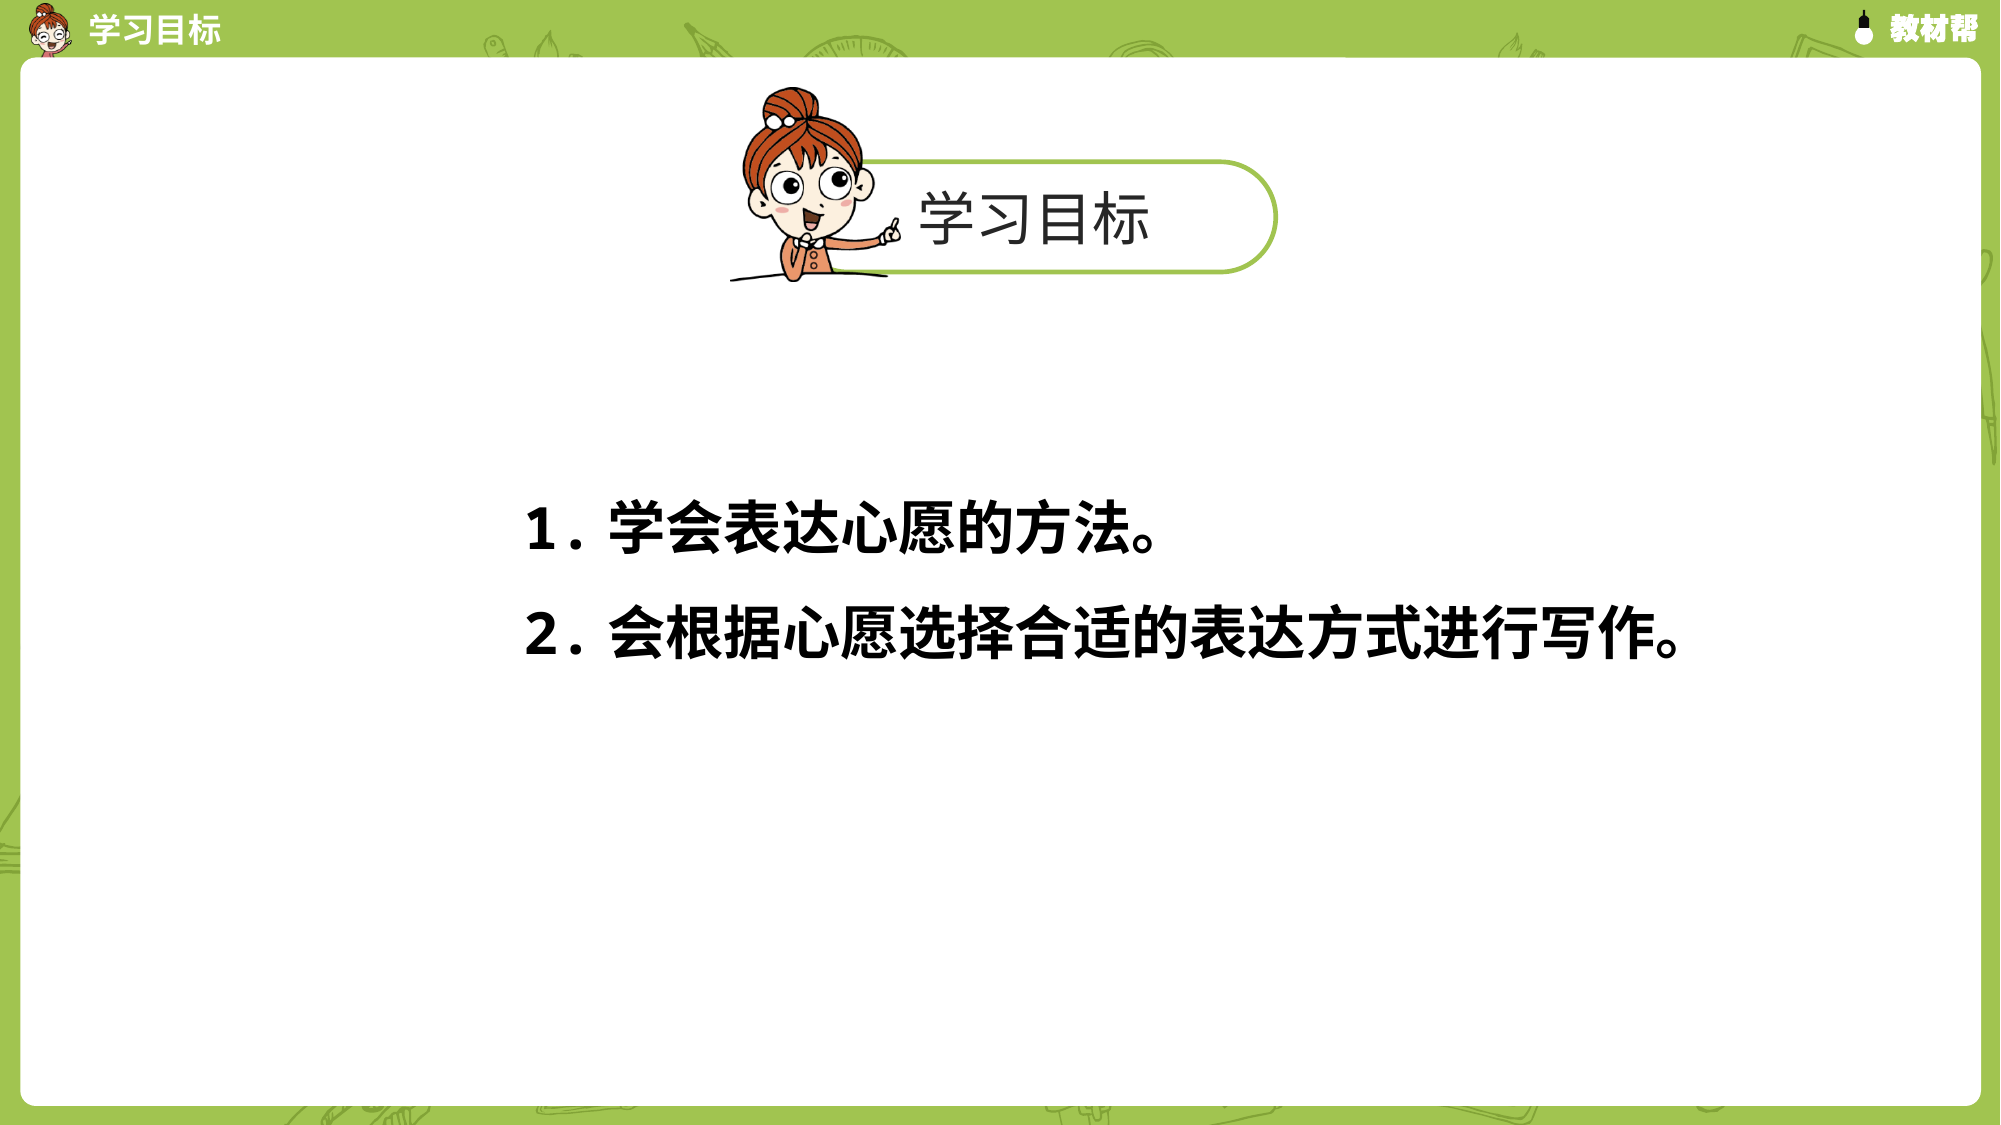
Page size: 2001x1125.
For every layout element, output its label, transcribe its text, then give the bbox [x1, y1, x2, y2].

text_box 学习目标 [901, 160, 1277, 274]
picture [730, 87, 901, 282]
picture [29, 3, 72, 58]
text_box 1.学会表达心愿的方法。 2.会根据心愿选择合适的表达方式进行写作。 [508, 448, 1912, 674]
